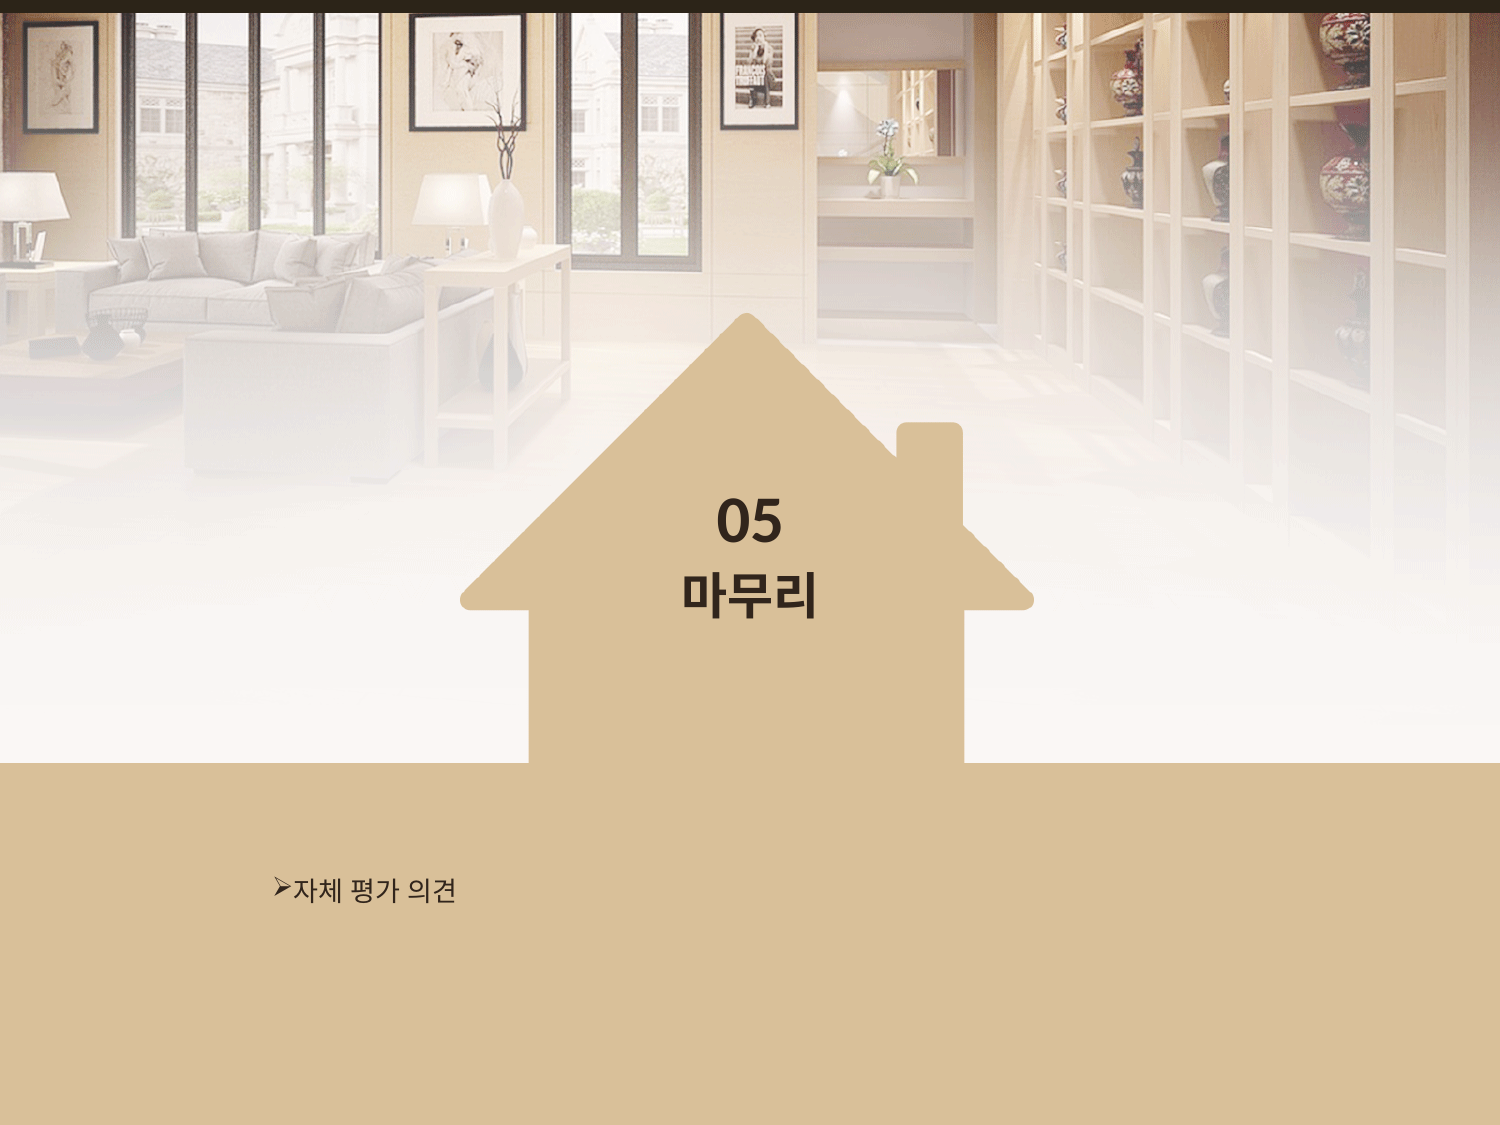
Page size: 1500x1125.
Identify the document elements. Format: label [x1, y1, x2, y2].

text_box [519, 467, 981, 674]
picture [0, 0, 1500, 1125]
text_box [256, 833, 1243, 906]
